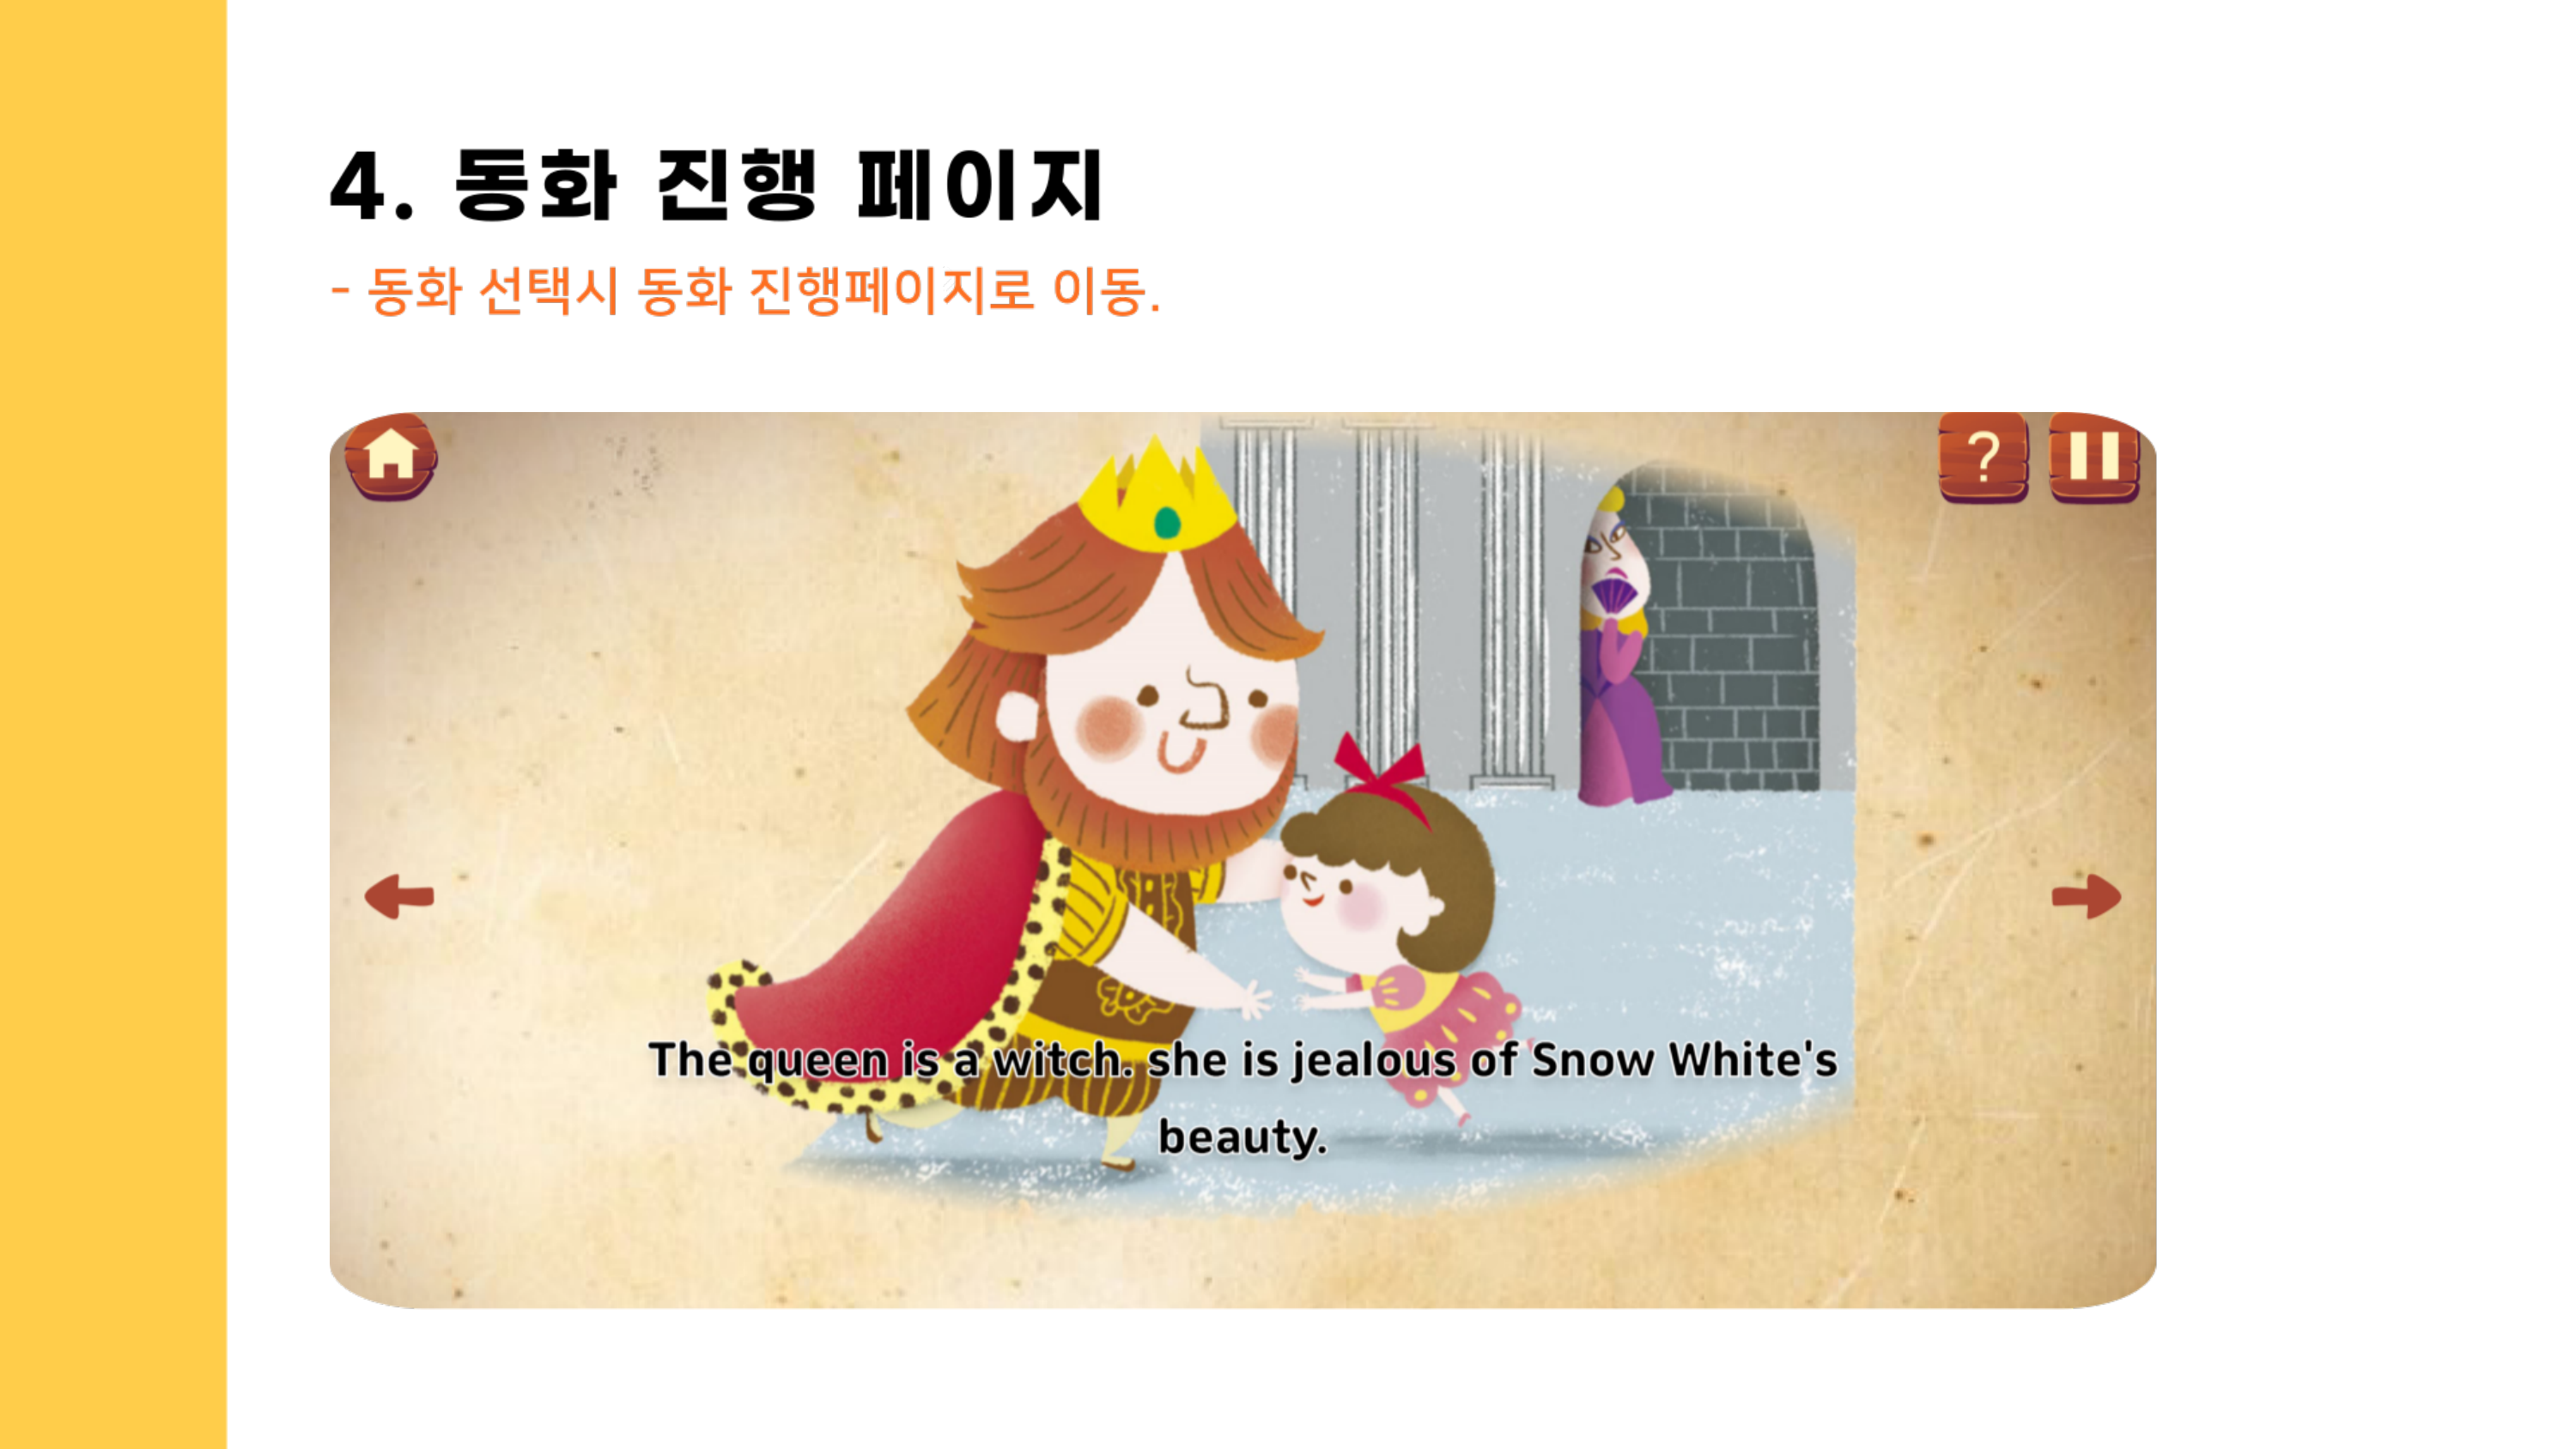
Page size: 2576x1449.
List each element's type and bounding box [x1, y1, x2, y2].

picture [317, 124, 1189, 341]
text_box [329, 412, 2158, 1311]
text_box [0, 0, 228, 1449]
